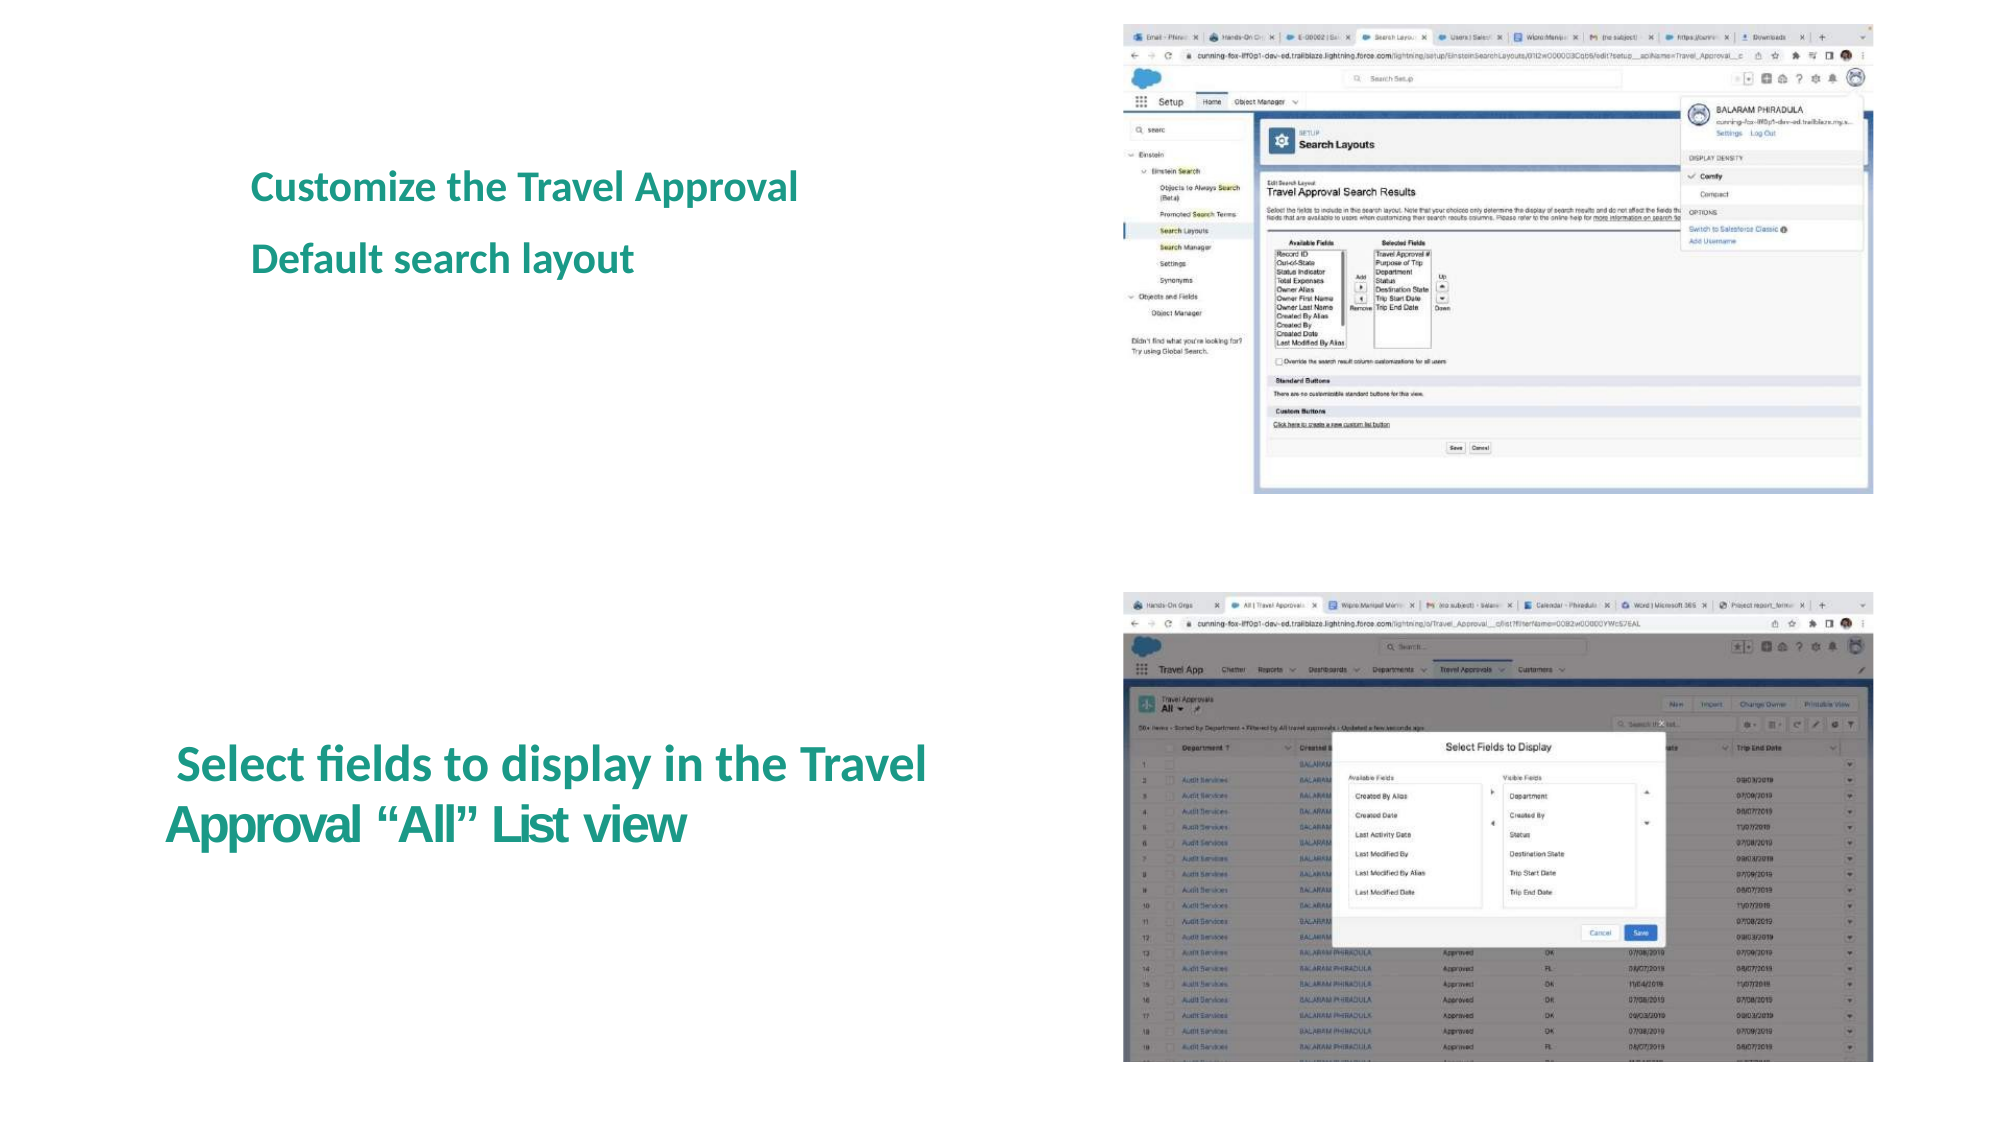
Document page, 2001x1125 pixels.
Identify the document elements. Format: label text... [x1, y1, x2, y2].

text_box [1123, 24, 1874, 494]
text_box [1123, 592, 1874, 1062]
title Customize the Travel Approval Default search layout [248, 136, 810, 327]
text_box Select fields to display in the Travel Approval “All” List view [162, 729, 941, 854]
